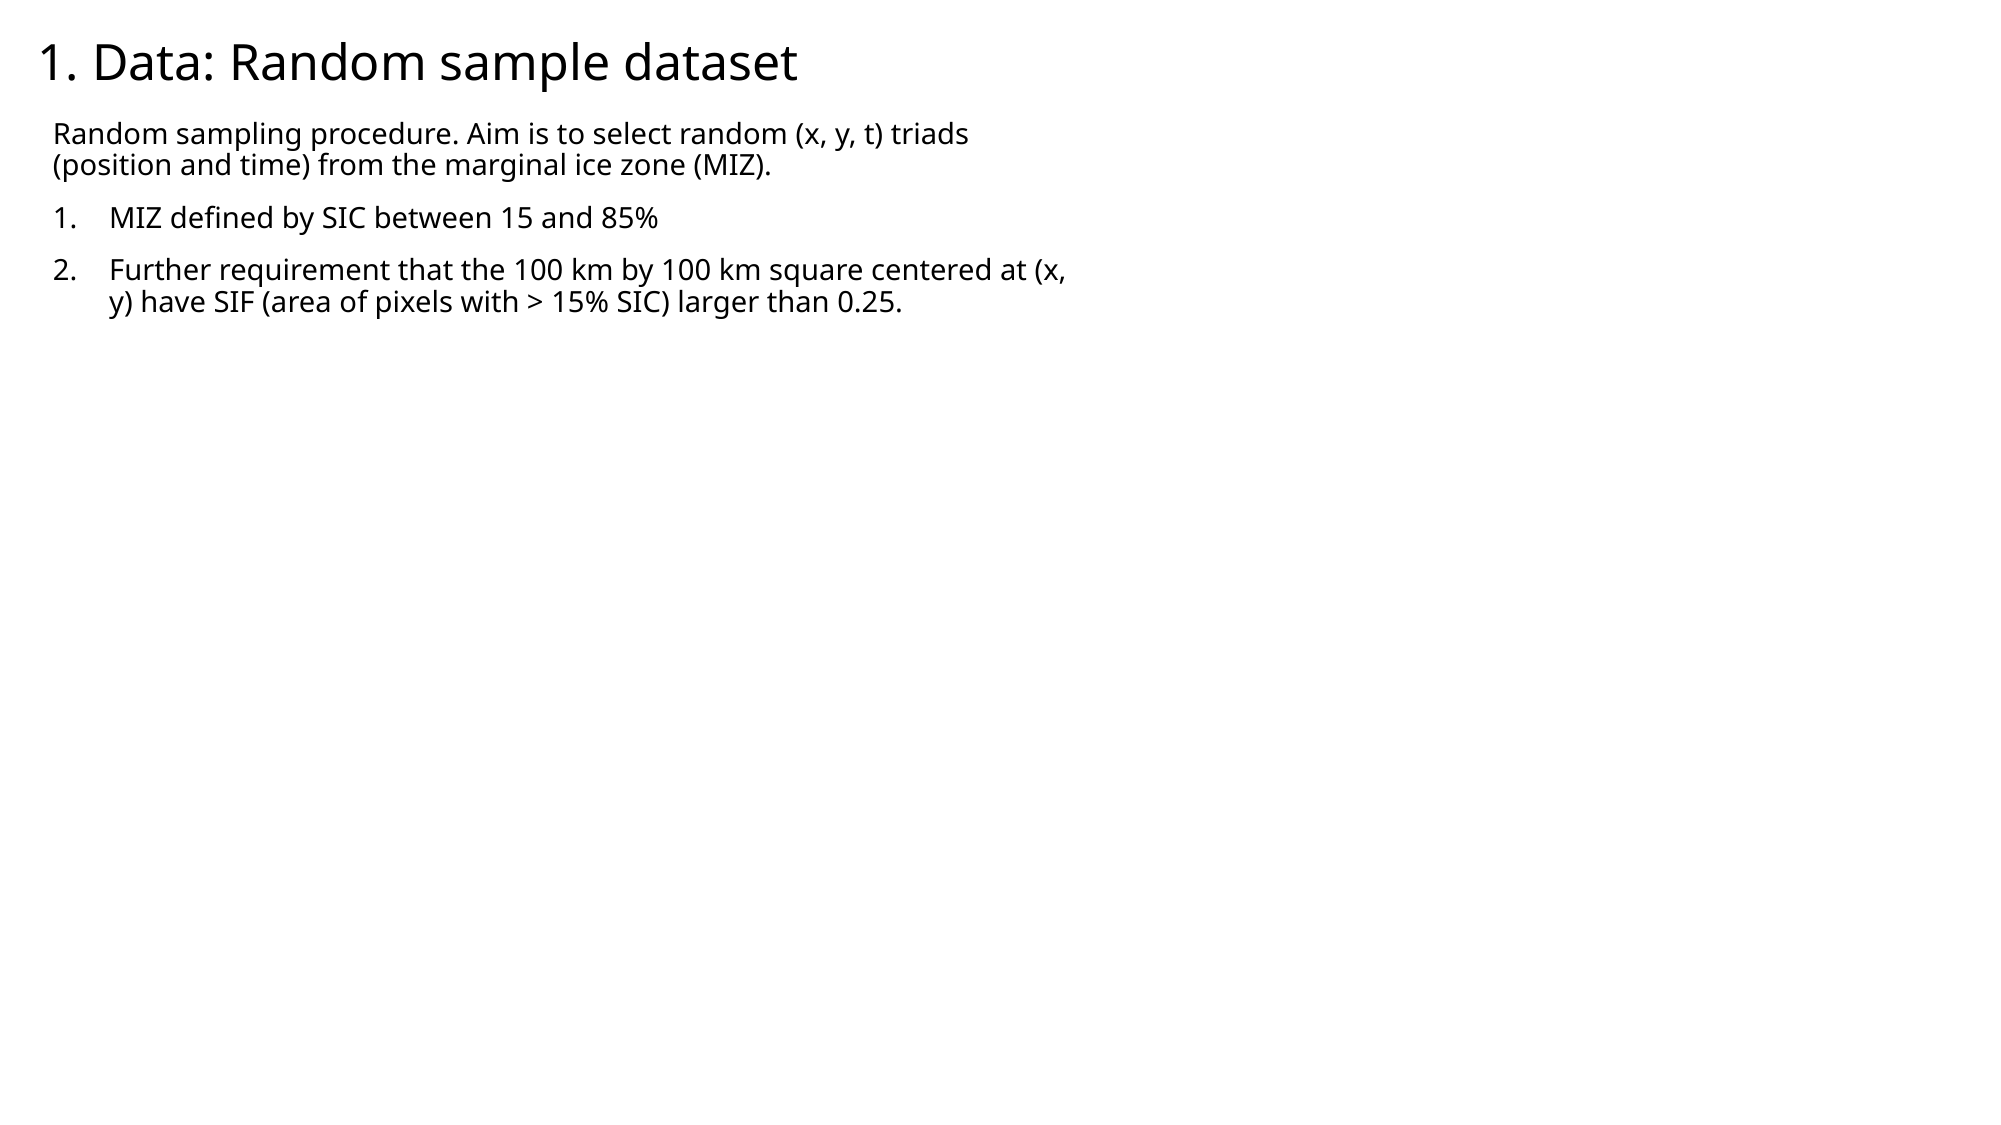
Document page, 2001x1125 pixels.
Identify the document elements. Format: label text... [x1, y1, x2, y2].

text_box Random sampling procedure. Aim is to select random (x, y, t) triads (position and time) from the marginal ice zone (MIZ). MIZ defined by SIC between 15 and 85% Further requirement that the 100 km by 100 km square centered at (x, y) have SIF (area of pixels with > 15% SIC) larger than 0.25. [38, 111, 1097, 756]
text_box 1. Data: Random sample dataset [22, 29, 1748, 112]
